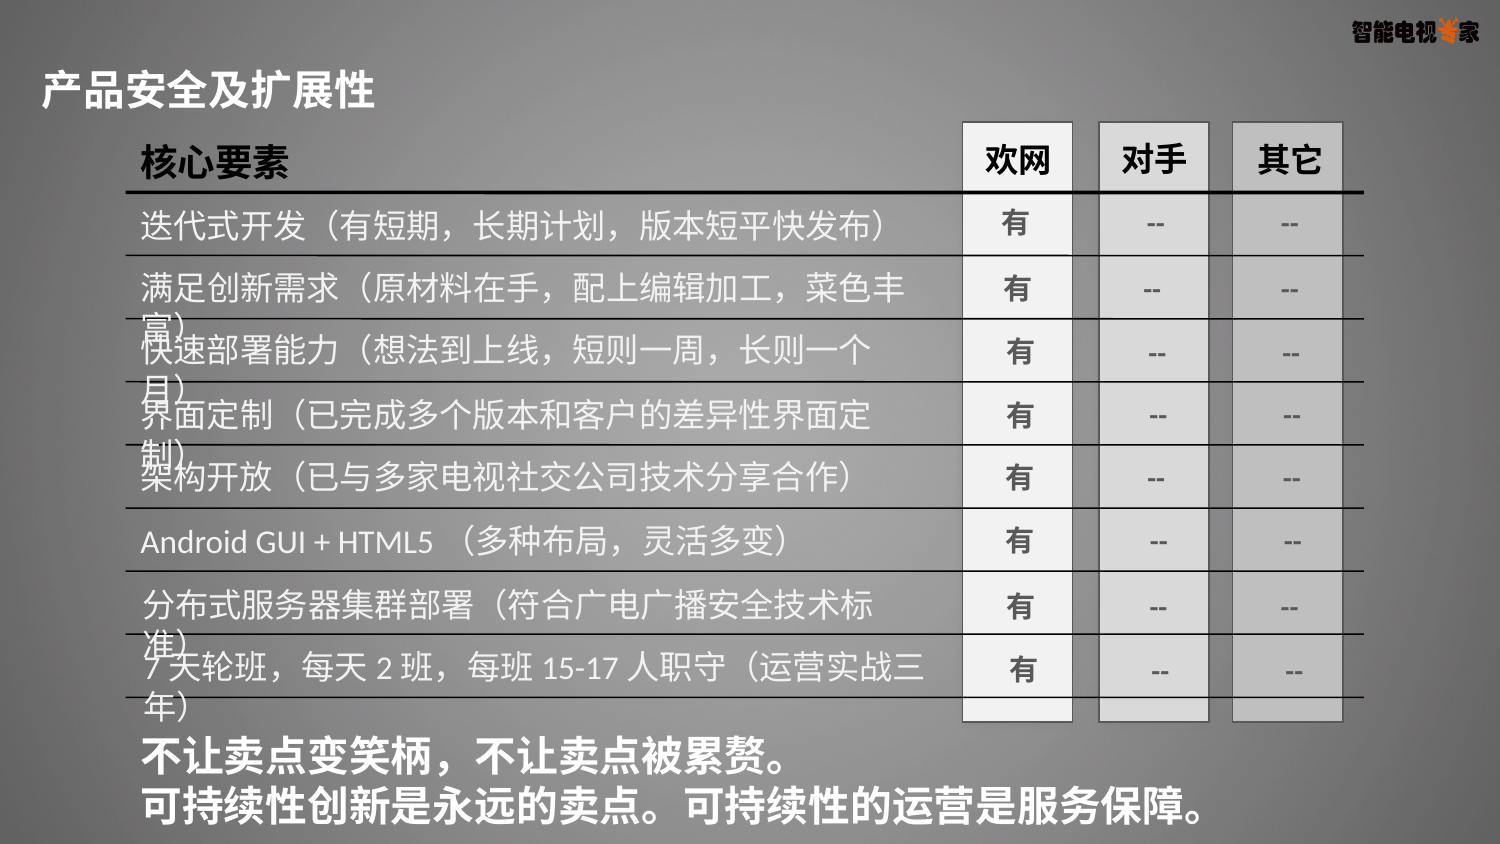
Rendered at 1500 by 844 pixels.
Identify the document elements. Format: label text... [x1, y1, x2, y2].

text_box 7天轮班，每天2班，每班15-17人职守（运营实战三年） [128, 638, 947, 722]
text_box [962, 698, 1073, 722]
text_box -- [1093, 327, 1222, 377]
text_box [1098, 698, 1210, 722]
text_box -- [1228, 389, 1356, 439]
text_box [1232, 256, 1343, 262]
text_box [1098, 635, 1210, 645]
text_box [1232, 635, 1343, 645]
text_box 满足创新需求（原材料在手，配上编辑加工，菜色丰富） [125, 259, 961, 355]
text_box 其它 [1226, 131, 1355, 187]
text_box 快速部署能力（想法到上线，短则一周，长则一个月） [125, 322, 944, 386]
text_box [1098, 445, 1210, 451]
text_box Android GUI + HTML5（多种布局，灵活多变） [125, 513, 944, 568]
text_box 产品安全及扩展性 [26, 56, 1471, 122]
text_box 有 [954, 262, 1082, 313]
text_box 有 [957, 325, 1086, 376]
picture [0, 0, 1500, 844]
text_box [962, 502, 1073, 508]
text_box 有 [957, 390, 1086, 440]
text_box 有 [955, 515, 1084, 565]
text_box -- [1226, 197, 1354, 248]
text_box [962, 445, 1073, 451]
text_box -- [1230, 645, 1359, 695]
text_box 核心要素 [125, 131, 374, 191]
text_box [962, 319, 1073, 325]
text_box [1232, 572, 1343, 580]
text_box -- [1227, 327, 1356, 377]
text_box -- [1094, 389, 1223, 439]
text_box [1232, 248, 1343, 255]
text_box -- [1094, 580, 1223, 631]
text_box -- [1092, 451, 1221, 502]
text_box 不让卖点变笑柄，不让卖点被累赘。 可持续性创新是永远的卖点。可持续性的运营是服务保障。 [125, 722, 1331, 837]
text_box [1098, 572, 1210, 580]
text_box [1098, 122, 1210, 131]
text_box 架构开放（已与多家电视社交公司技术分享合作） [125, 448, 944, 504]
text_box [1232, 382, 1343, 389]
text_box [1098, 248, 1210, 255]
text_box 分布式服务器集群部署（符合广电广播安全技术标准） [127, 576, 945, 672]
text_box [962, 313, 1073, 318]
text_box 对手 [1091, 131, 1219, 186]
text_box 欢网 [954, 131, 1083, 187]
text_box [1098, 377, 1210, 381]
text_box [1098, 313, 1210, 318]
text_box [1232, 319, 1343, 327]
text_box 界面定制（已完成多个版本和客户的差异性界面定制） [125, 386, 944, 448]
text_box [1232, 439, 1343, 444]
text_box [1098, 565, 1210, 571]
text_box [1098, 186, 1210, 192]
text_box [1232, 122, 1343, 131]
text_box [1098, 256, 1210, 262]
text_box [1098, 509, 1210, 515]
text_box -- [1096, 645, 1225, 695]
text_box -- [1092, 197, 1220, 248]
text_box [1098, 319, 1210, 327]
text_box -- [1095, 515, 1223, 565]
text_box -- [1229, 515, 1357, 565]
text_box [1232, 187, 1343, 192]
text_box [1232, 445, 1343, 451]
text_box [1098, 382, 1210, 389]
text_box [962, 376, 1073, 381]
text_box -- [1091, 262, 1220, 313]
text_box [962, 572, 1073, 580]
text_box -- [1226, 262, 1354, 313]
text_box [962, 565, 1073, 571]
text_box 迭代式开发（有短期，长期计划，版本短平快发布） [125, 197, 944, 252]
text_box [962, 256, 1073, 262]
text_box [962, 187, 1073, 192]
text_box [962, 382, 1073, 390]
text_box [962, 193, 1073, 197]
text_box [1098, 439, 1210, 444]
text_box [1232, 377, 1343, 381]
text_box [962, 122, 1073, 131]
text_box [1232, 698, 1343, 723]
text_box -- [1229, 580, 1357, 631]
text_box [1098, 193, 1210, 197]
text_box -- [1228, 451, 1356, 502]
text_box [1232, 565, 1343, 571]
text_box [1232, 193, 1343, 197]
text_box [962, 509, 1073, 515]
text_box [1098, 502, 1210, 508]
text_box [962, 440, 1073, 444]
text_box [1232, 502, 1343, 508]
text_box 有 [957, 580, 1086, 631]
text_box 有 [952, 197, 1081, 248]
text_box [1232, 313, 1343, 318]
text_box [962, 635, 1073, 643]
text_box [962, 248, 1073, 255]
text_box [1232, 509, 1343, 515]
text_box 有 [956, 451, 1085, 502]
text_box 有 [960, 643, 1089, 694]
